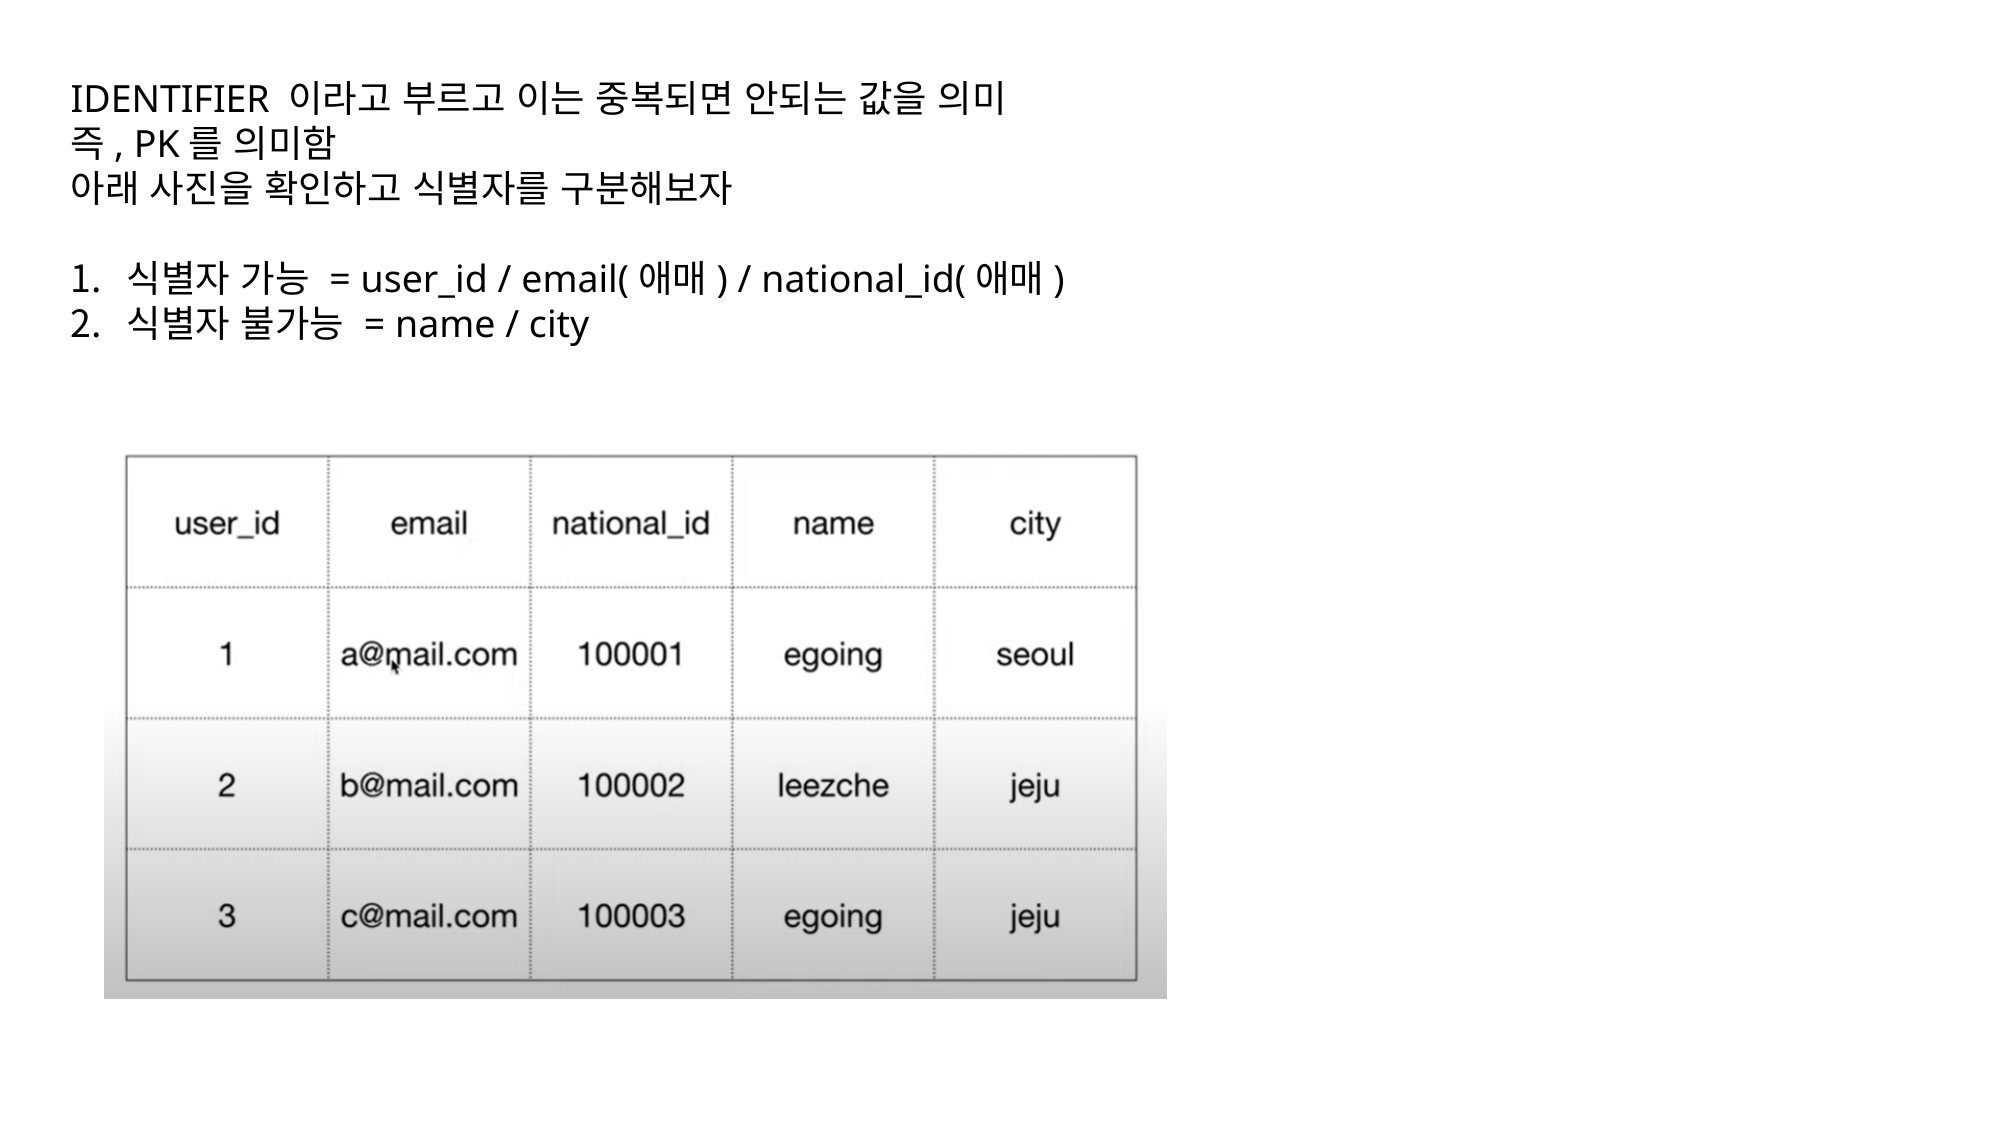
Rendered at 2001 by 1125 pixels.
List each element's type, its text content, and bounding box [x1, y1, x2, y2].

text_box IDENTIFIER 이라고 부르고 이는 중복되면 안되는 값을 의미 즉, PK를 의미함 아래 사진을 확인하고 식별자를 구분해보자 식별자 가능 = user_id / email(애매) / national_id(애매) 식별자 불가능 = name / city [55, 67, 1080, 352]
picture [104, 442, 1167, 999]
